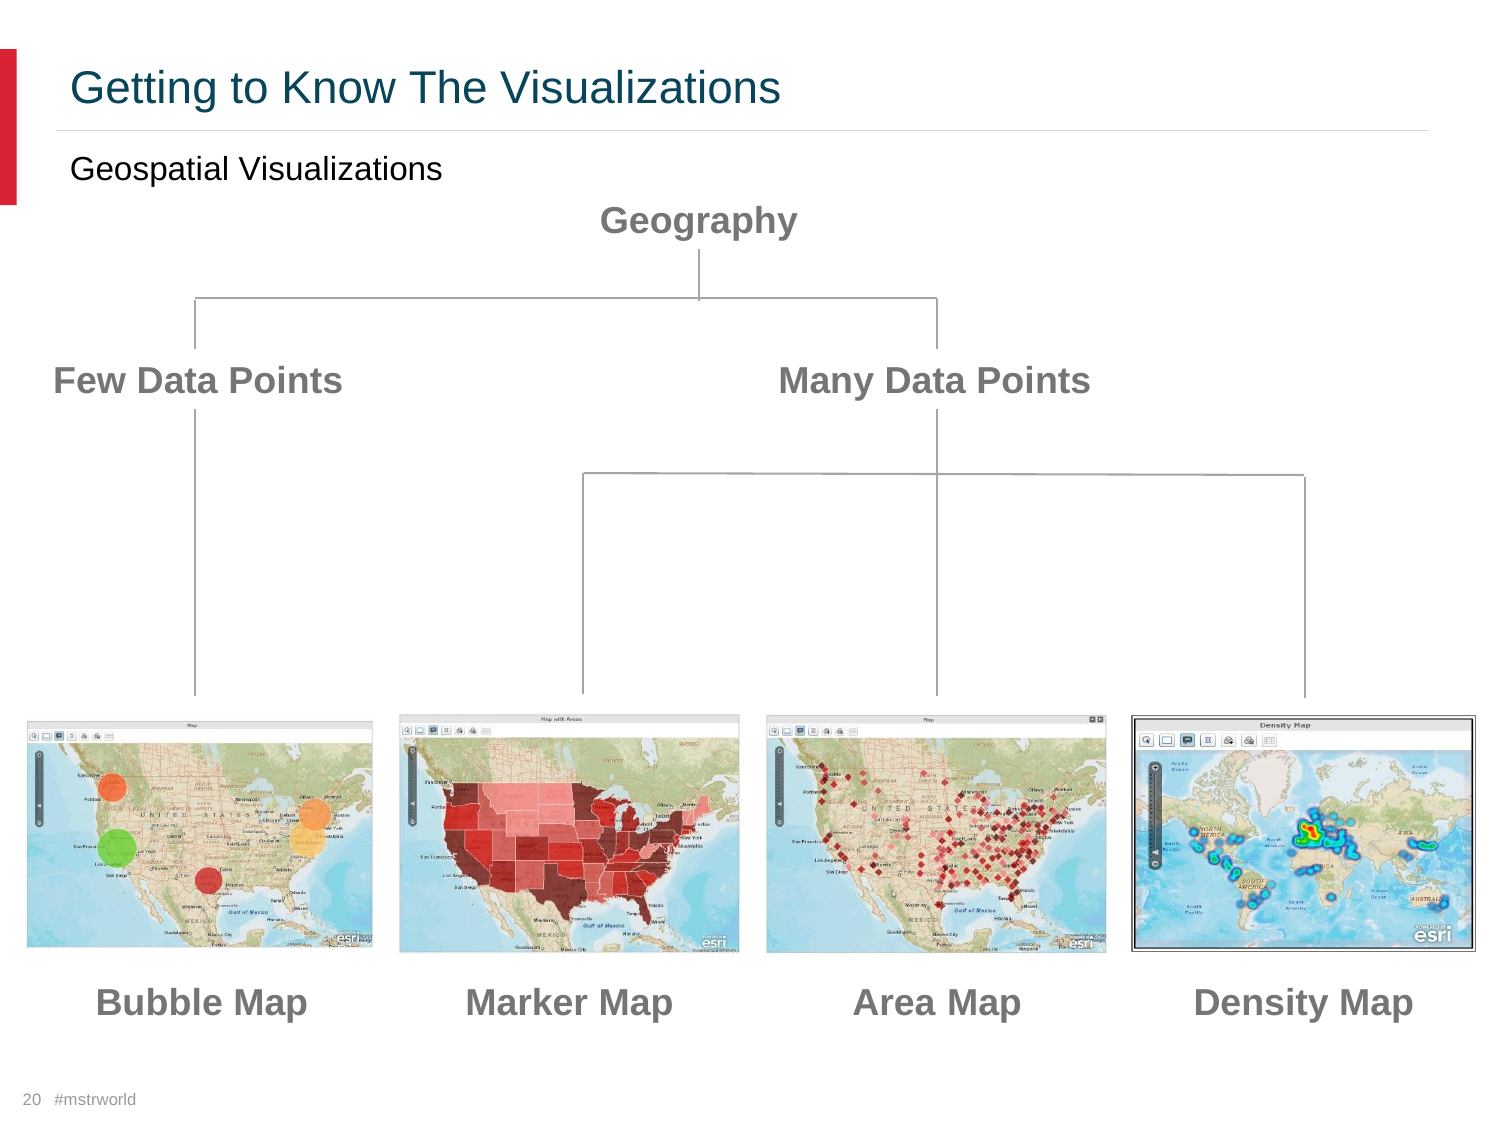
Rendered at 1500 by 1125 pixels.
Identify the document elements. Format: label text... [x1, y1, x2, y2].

text_box Points [974, 360, 1099, 402]
text_box Getting to Know The [67, 64, 496, 115]
text_box Marker Map [463, 982, 682, 1025]
text_box [698, 249, 937, 298]
text_box Area Map [850, 982, 1029, 1025]
text_box 20 #mstrworld [20, 1090, 141, 1112]
text_box [195, 249, 698, 298]
text_box Many Data [776, 360, 974, 402]
text_box Bubble Map [93, 982, 316, 1025]
text_box [25, 719, 374, 948]
text_box Density Map [1191, 982, 1422, 1025]
text_box [0, 49, 17, 206]
text_box Geography [597, 200, 806, 242]
text_box [195, 298, 937, 349]
text_box [1132, 715, 1476, 952]
text_box [398, 713, 741, 954]
text_box Visualizations [497, 64, 789, 115]
text_box Few Data Points [51, 360, 351, 402]
text_box Geospatial Visualizations [67, 151, 449, 189]
text_box [765, 713, 1108, 954]
